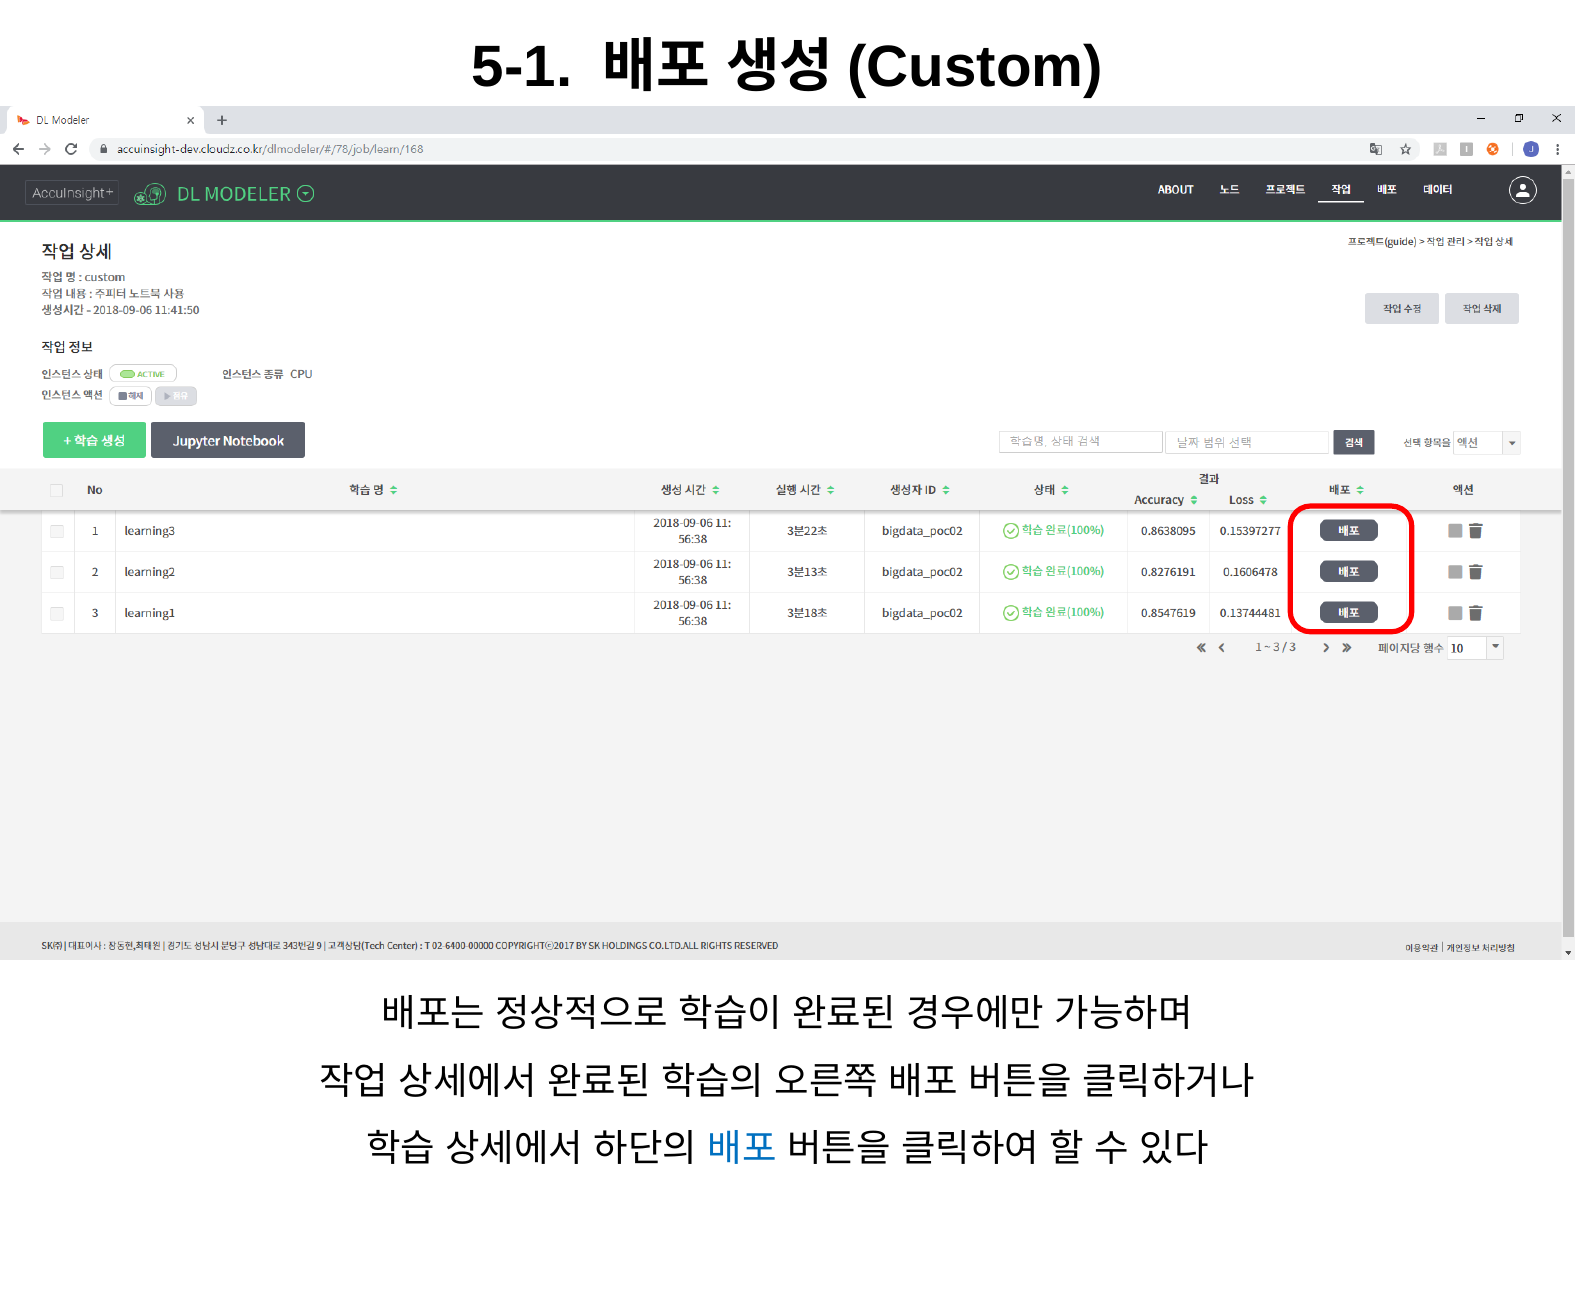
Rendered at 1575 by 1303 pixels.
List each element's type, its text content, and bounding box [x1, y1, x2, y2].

text_box 5-1. 배포 생성(Custom) [0, 20, 1575, 106]
text_box 배포는 정상적으로 학습이 완료된 경우에만 가능하며 작업 상세에서 완료된 학습의 오른쪽 배포 버튼을 클릭하거나 학습 상세에서 하단의 배포 버튼을 클릭하여 할 수 있다 [0, 960, 1575, 1177]
picture [0, 106, 1575, 960]
